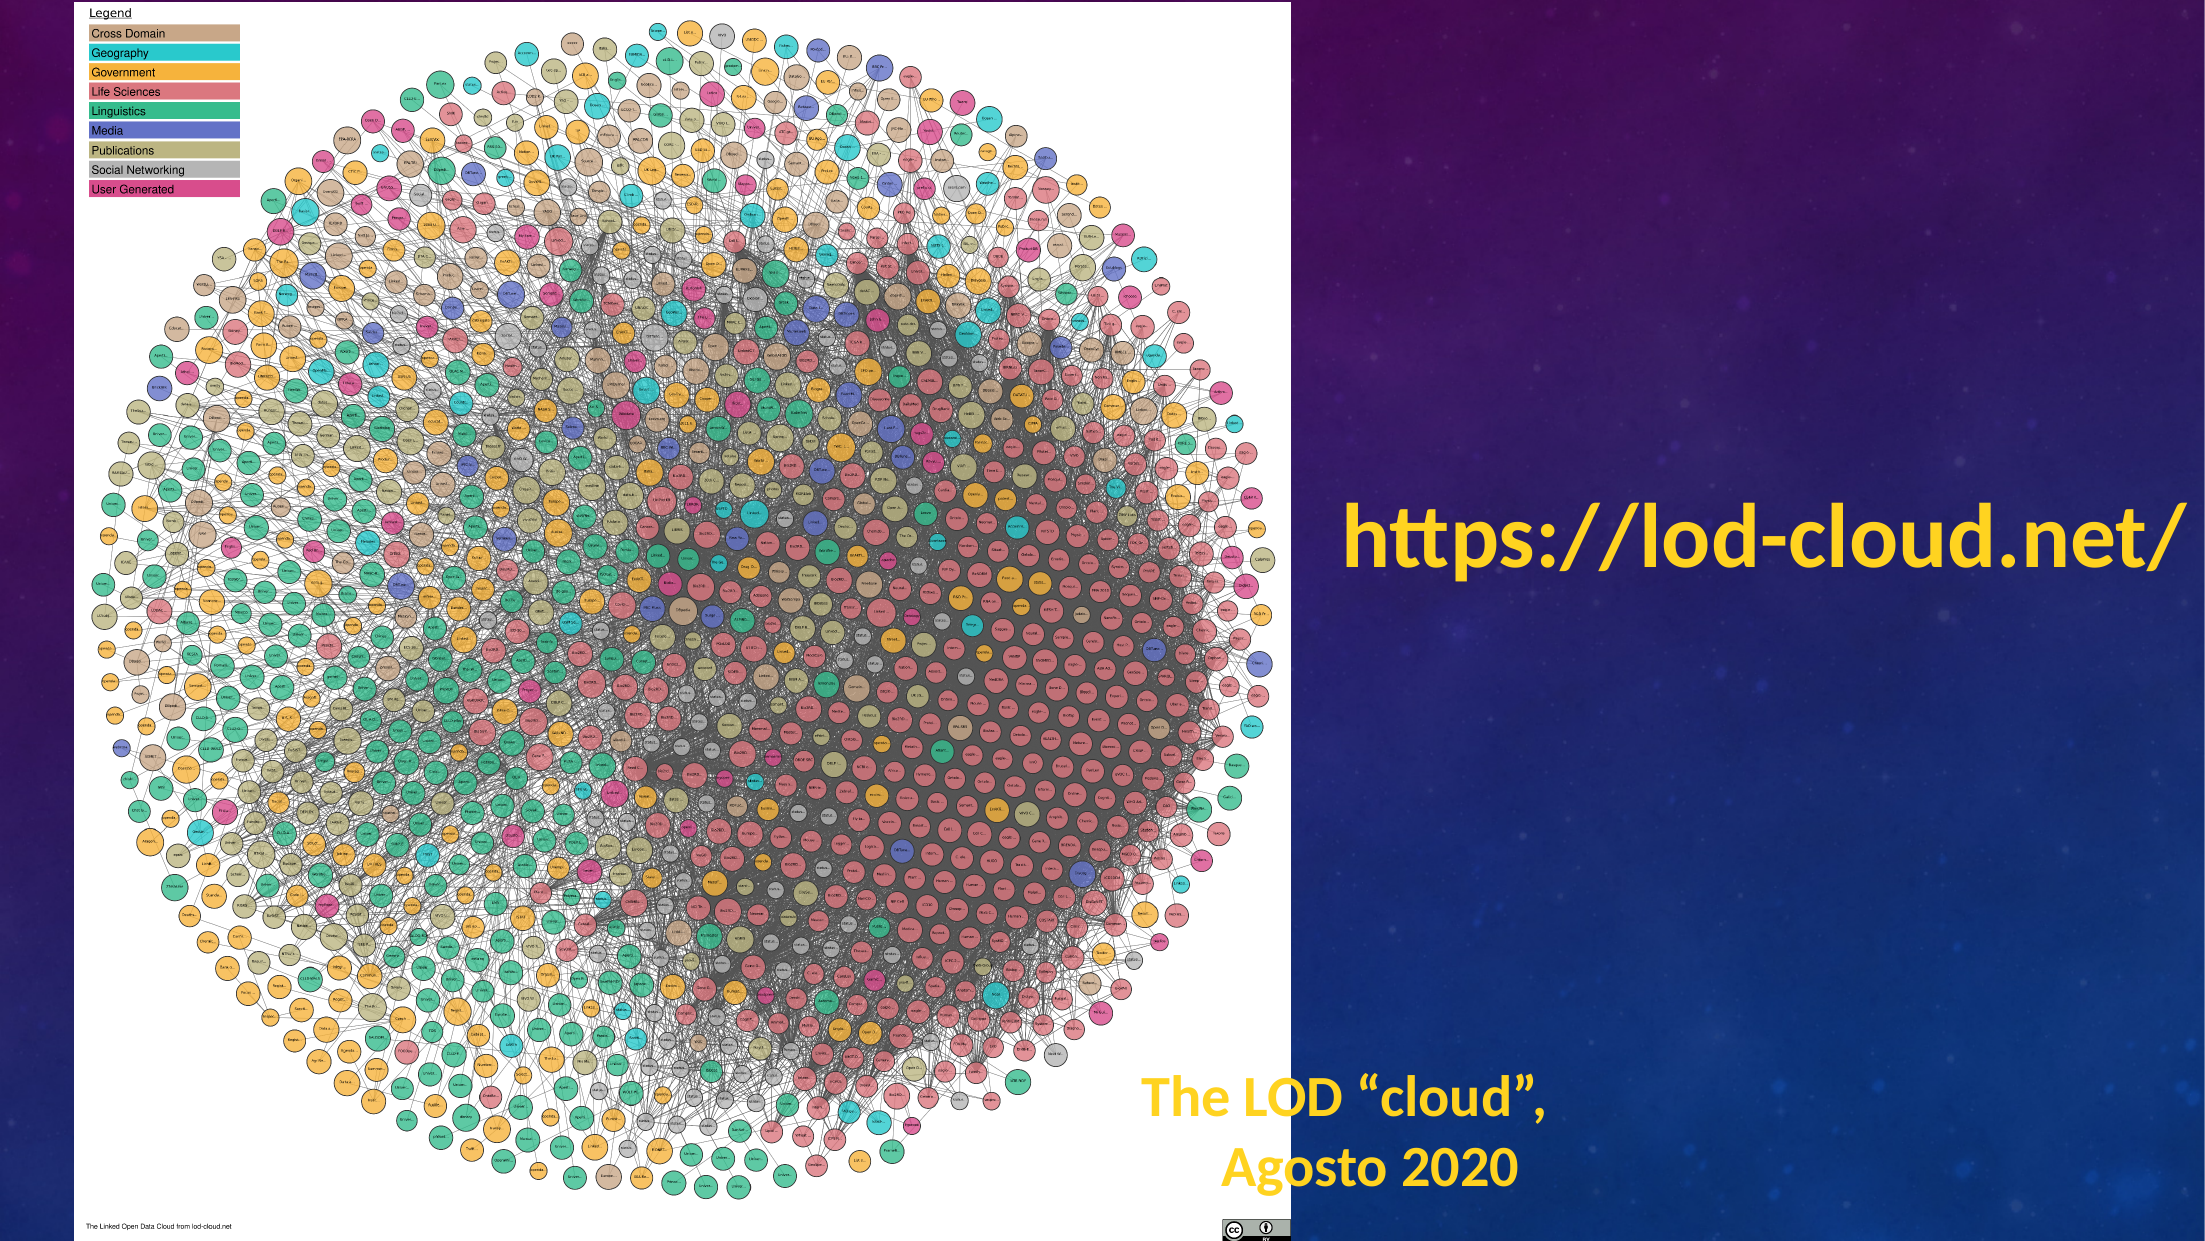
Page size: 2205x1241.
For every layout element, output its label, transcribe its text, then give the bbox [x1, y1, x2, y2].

text_box https://lod-cloud.net/ [1326, 468, 2205, 594]
picture [0, 0, 2205, 1241]
text_box The LOD “cloud”, Agosto 2020 [1297, 1017, 1646, 1238]
